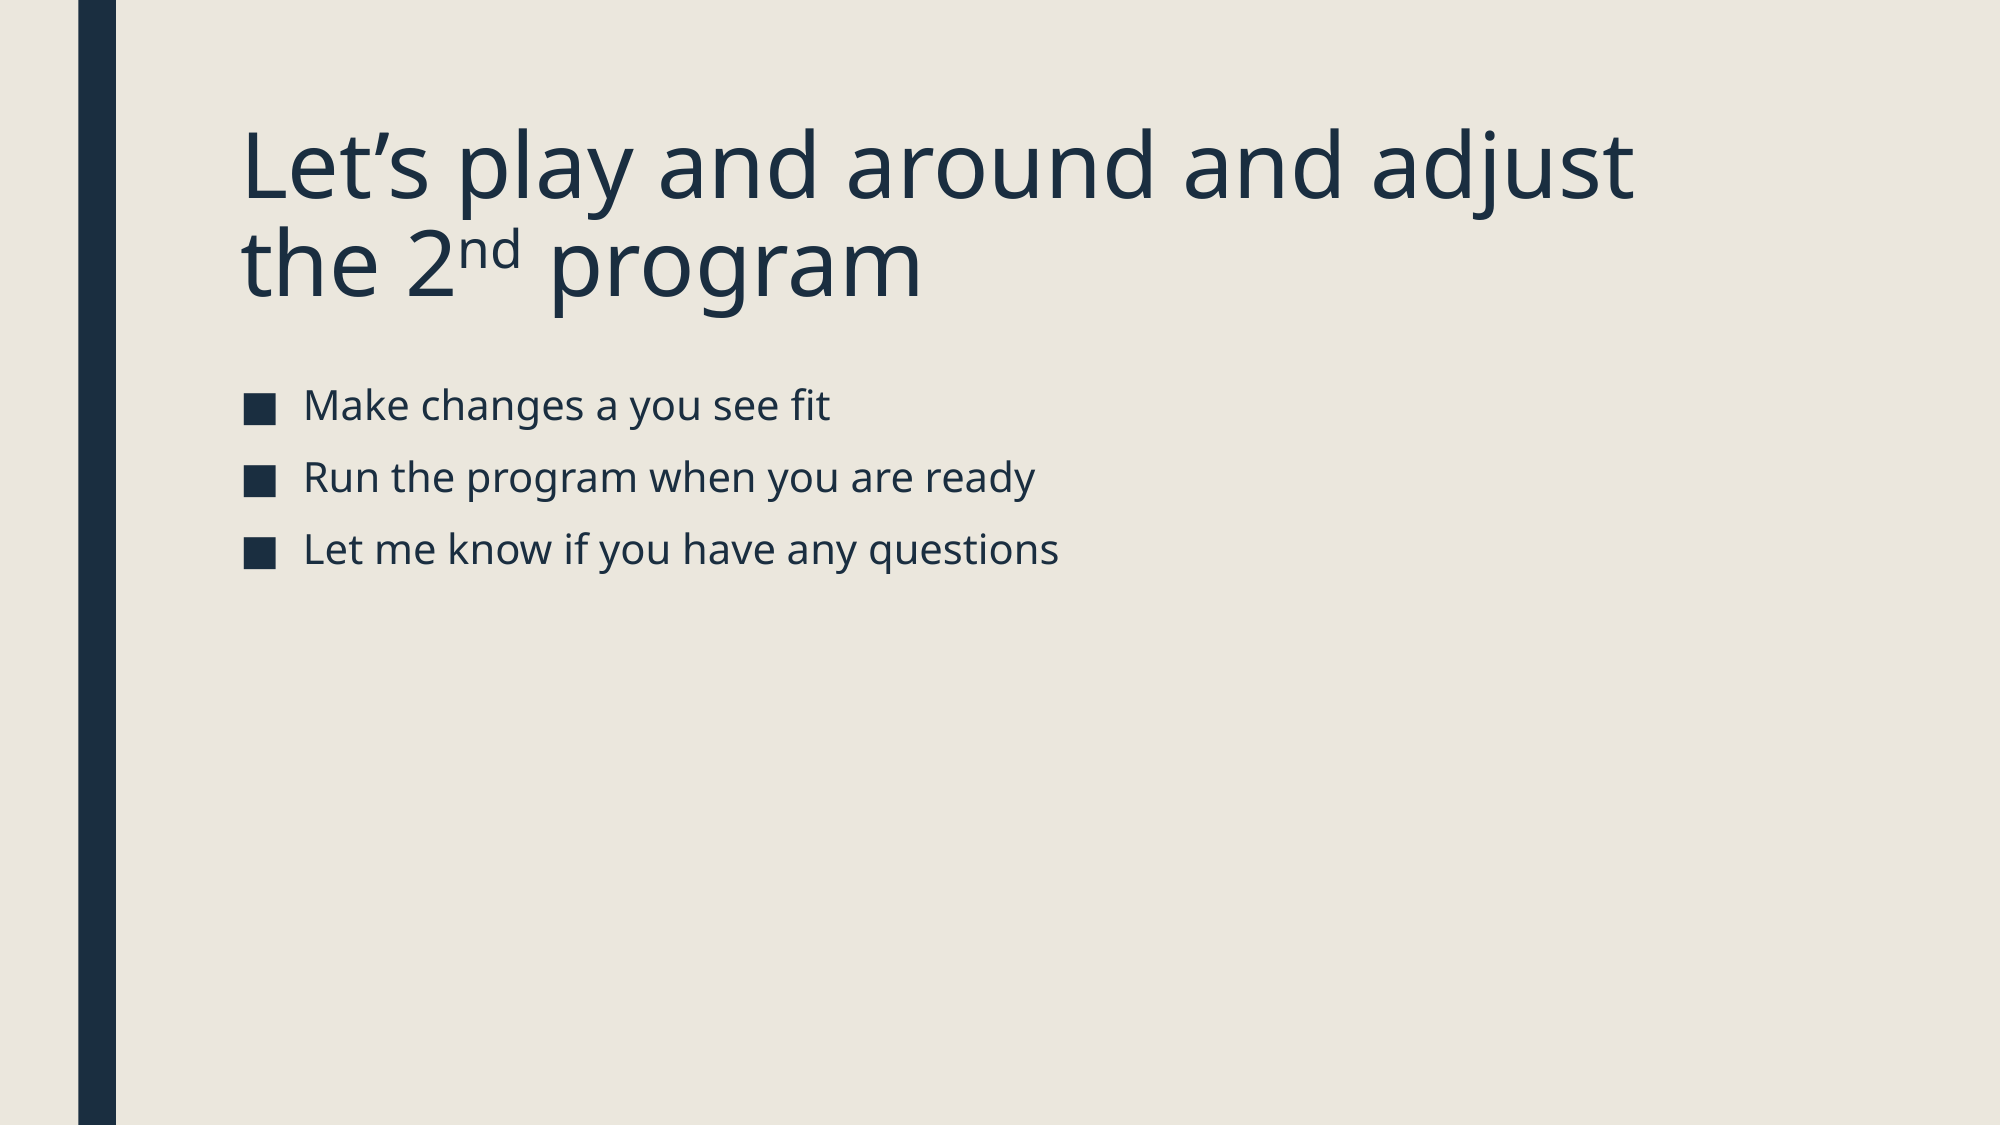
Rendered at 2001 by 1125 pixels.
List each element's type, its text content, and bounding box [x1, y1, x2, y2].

title Let’s play and around and adjust the 2nd program [225, 112, 1800, 357]
list Make changes a you see fit Run the program when you are ready Let me know if you have any questions [225, 375, 1800, 963]
